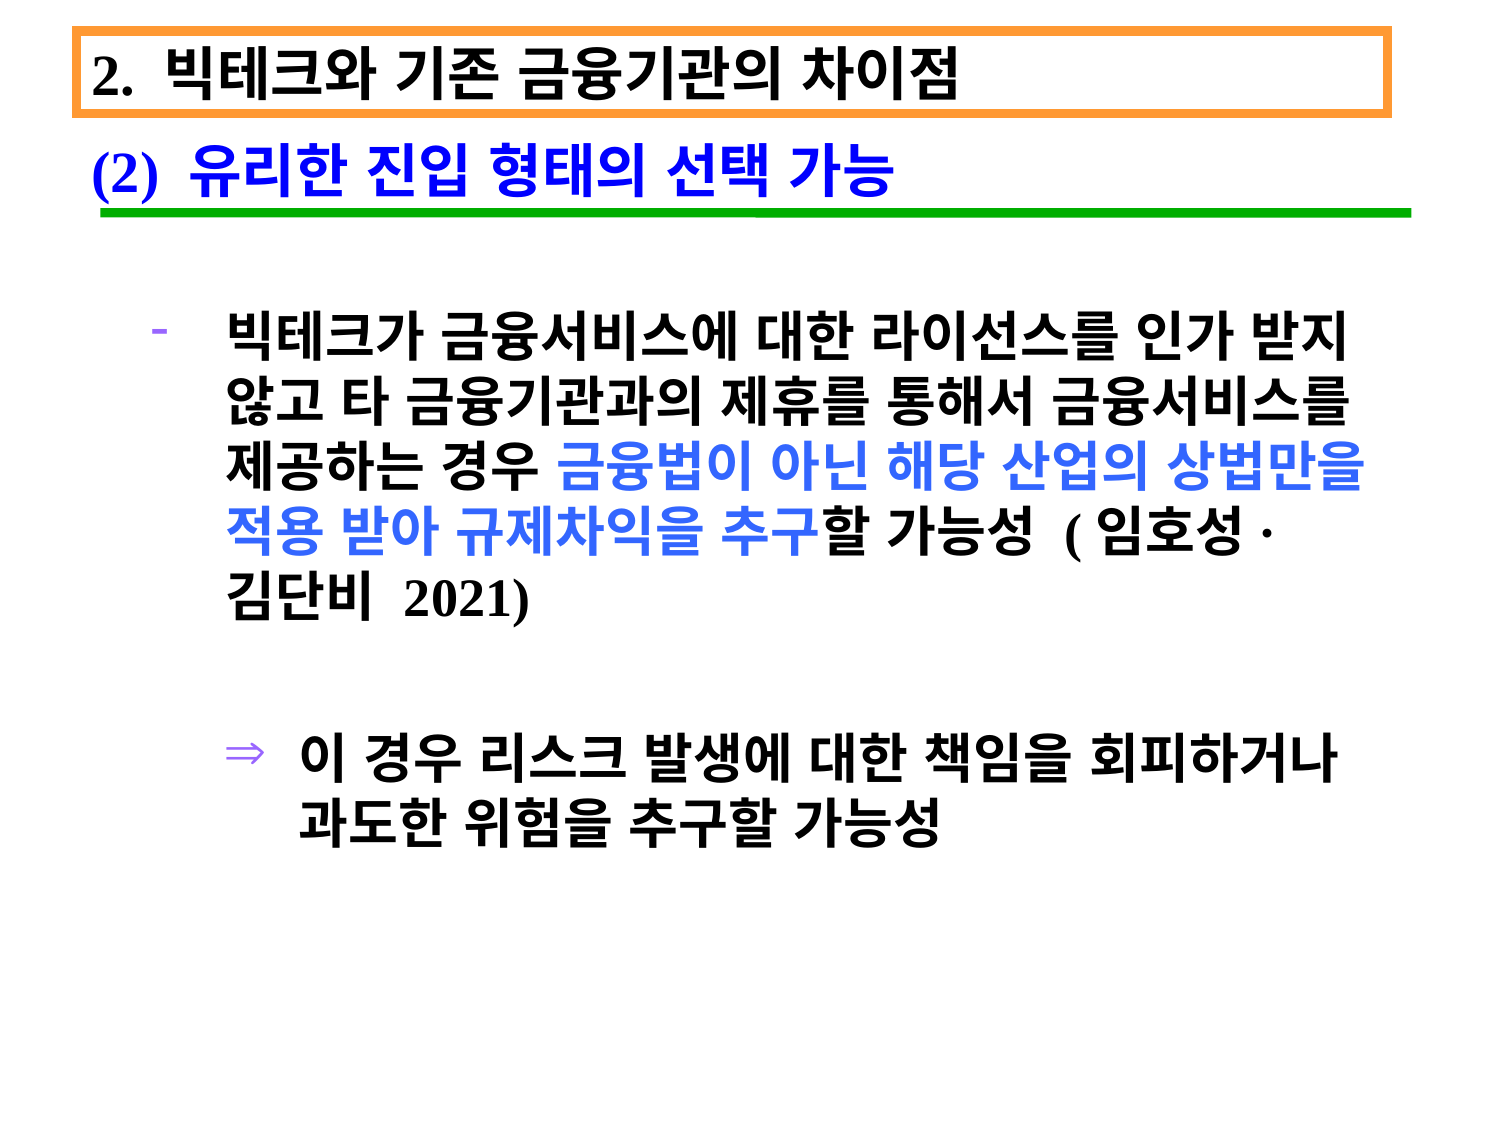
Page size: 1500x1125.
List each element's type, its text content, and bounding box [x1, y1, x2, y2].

text_box 2. 빅테크와 기존 금융기관의 차이점 [76, 30, 1388, 114]
text_box (2) 유리한 진입 형태의 선택 가능 빅테크가 금융서비스에 대한 라이선스를 인가 받지 않고 타 금융기관과의 제휴를 통해서 금융서비스를 제공하는 경우 금융법이 아닌 해당 산업의 상법만을 적용 받아 규제차익을 추구할 가능성 (임호성·김단비 2021) 이 경우 리스크 발생에 대한 책임을 회피하거나 과도한 위험을 추구할 가능성 [76, 127, 1424, 862]
